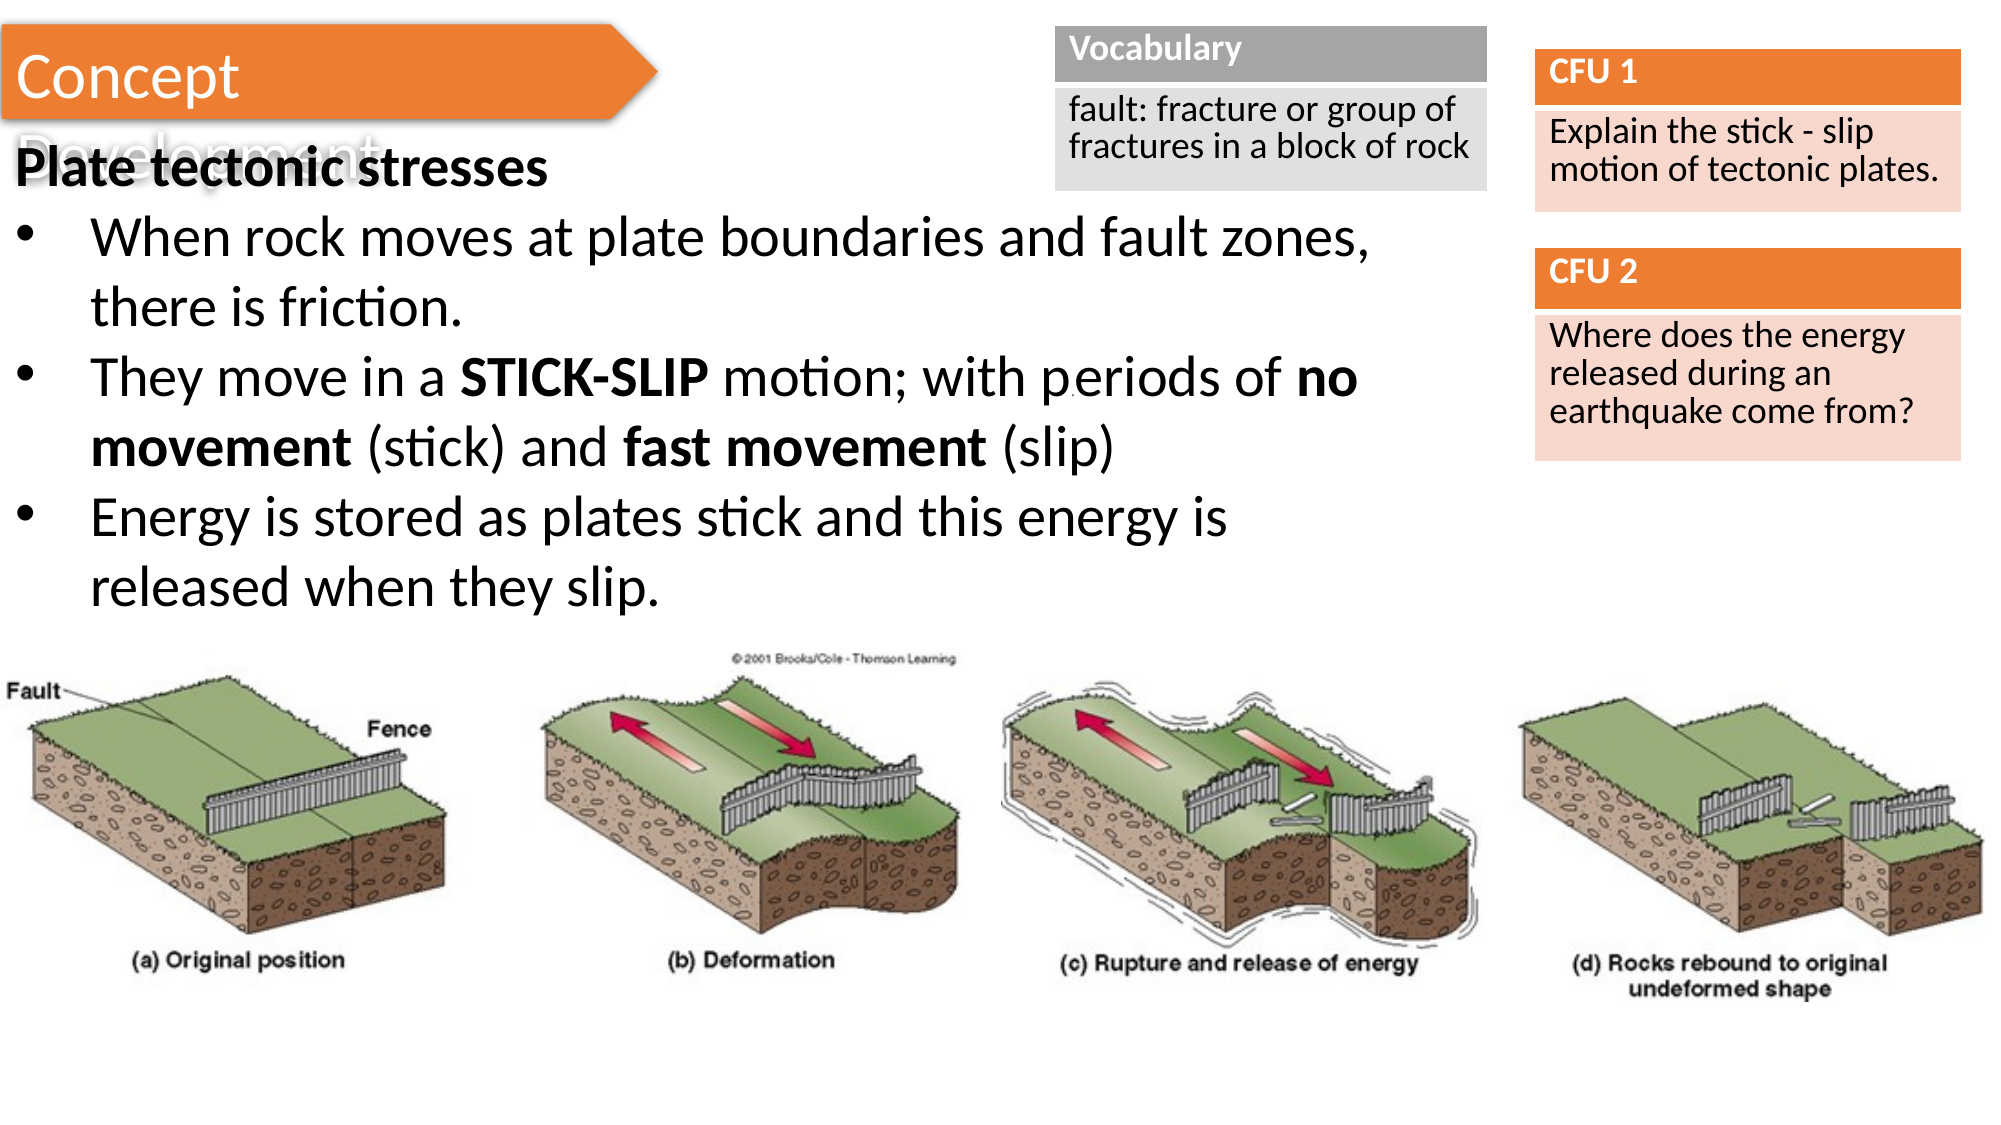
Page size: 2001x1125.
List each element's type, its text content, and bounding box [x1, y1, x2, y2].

text_box Concept Development [1, 24, 658, 119]
table_cell Where does the energy released during an earthquake come from? [1535, 315, 1961, 461]
table_cell fault: fracture or group of fractures in a block of rock [1055, 88, 1487, 191]
table_header CFU 2 [1535, 248, 1961, 309]
table_cell Explain the stick - slip motion of tectonic plates. [1535, 111, 1961, 212]
text_box Plate tectonic stresses When rock moves at plate boundaries and fault zones, there is friction. They move in a STICK-SLIP motion; with p periods of no movement (stick) and fast movement (slip) Energy is stored as plates stick and this energy is released when they slip. [0, 120, 1441, 652]
table_header Vocabulary [1055, 26, 1487, 82]
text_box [0, 652, 1985, 1002]
table_header CFU 1 [1535, 49, 1961, 105]
